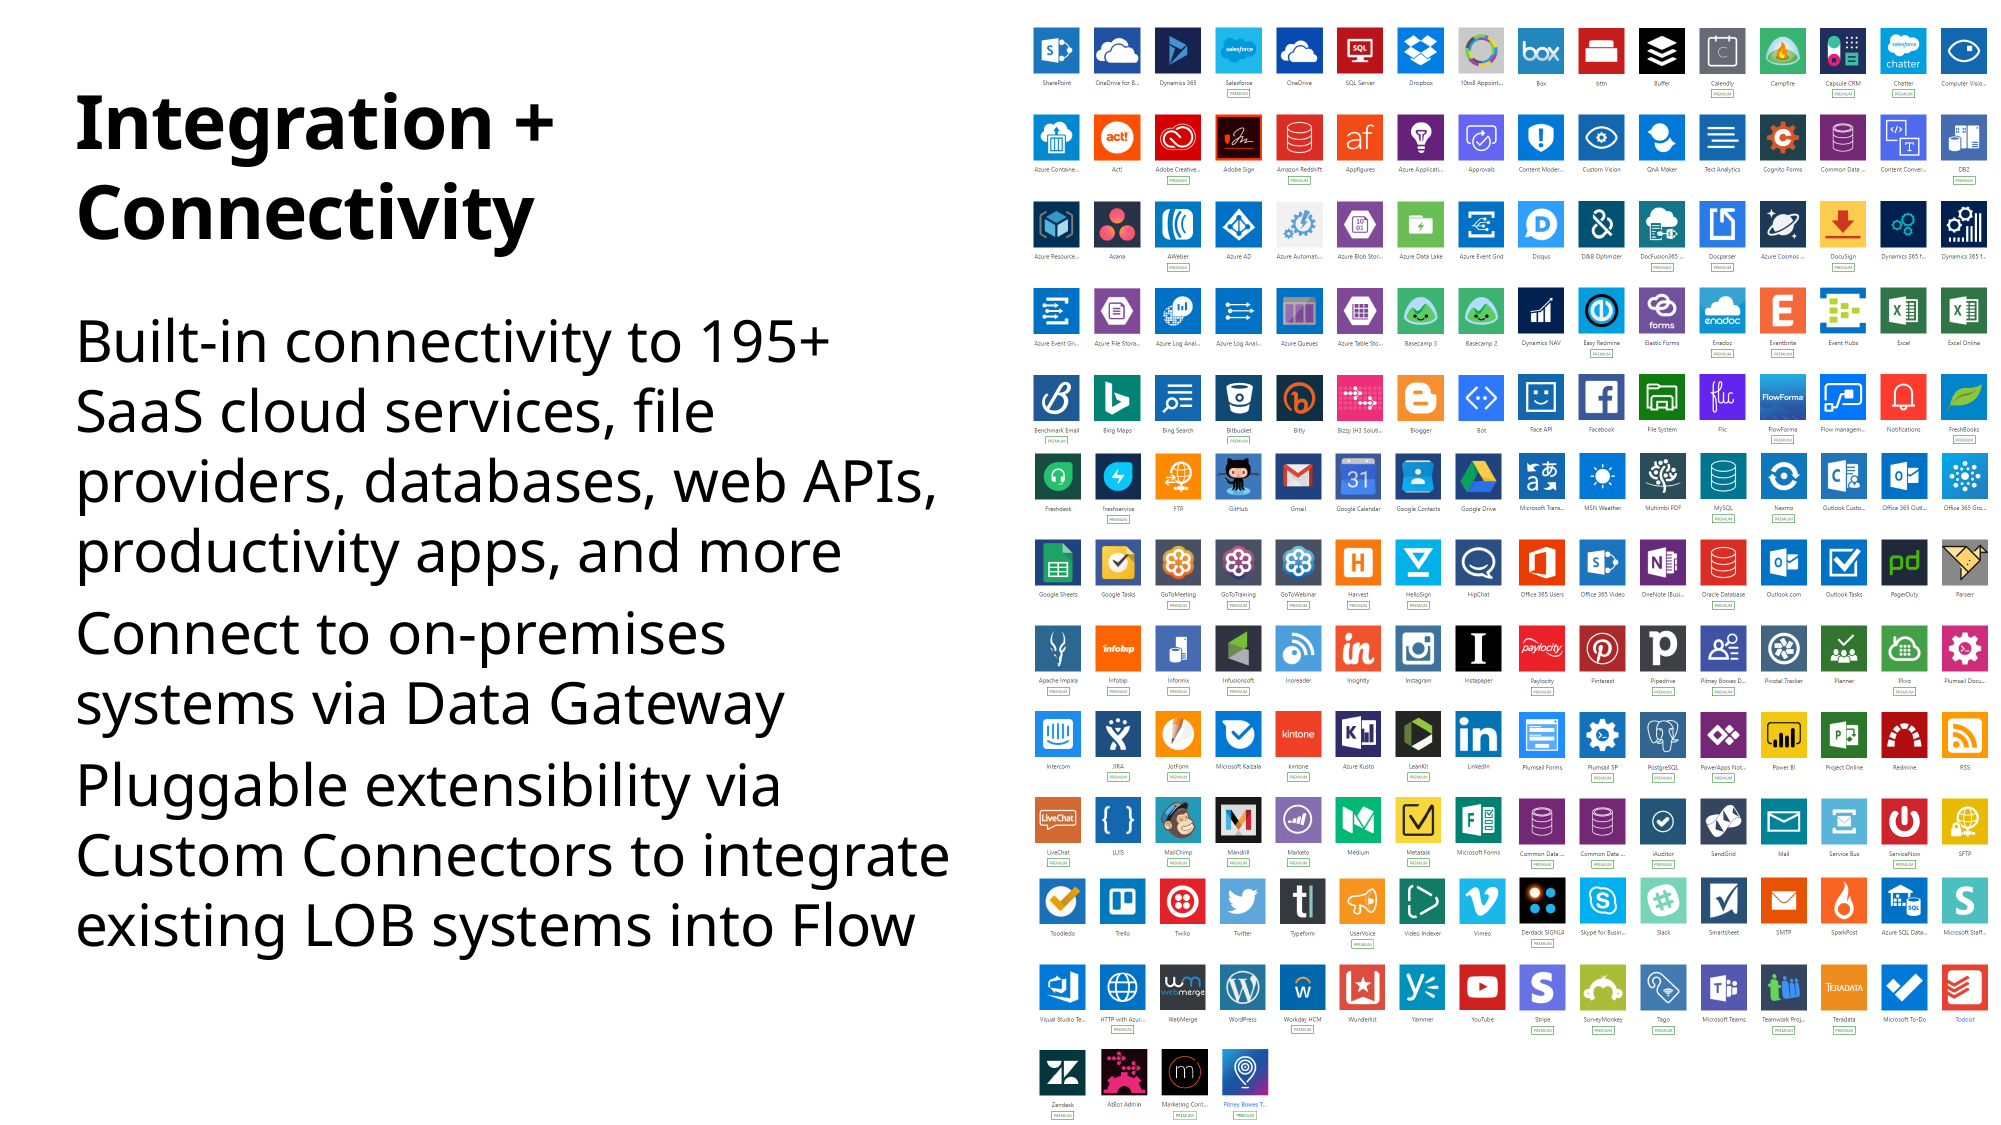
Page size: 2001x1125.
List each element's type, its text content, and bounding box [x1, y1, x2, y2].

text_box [1023, 21, 2000, 1125]
title Integration + Connectivity [75, 75, 1023, 225]
list Built-in connectivity to 195+ SaaS cloud services, file providers, databases, web APIs, productivity apps, and more Connect to on-premises systems via Data Gateway Pluggable extensibility via Custom Connectors to integrate existing LOB systems into Flow [75, 304, 963, 569]
